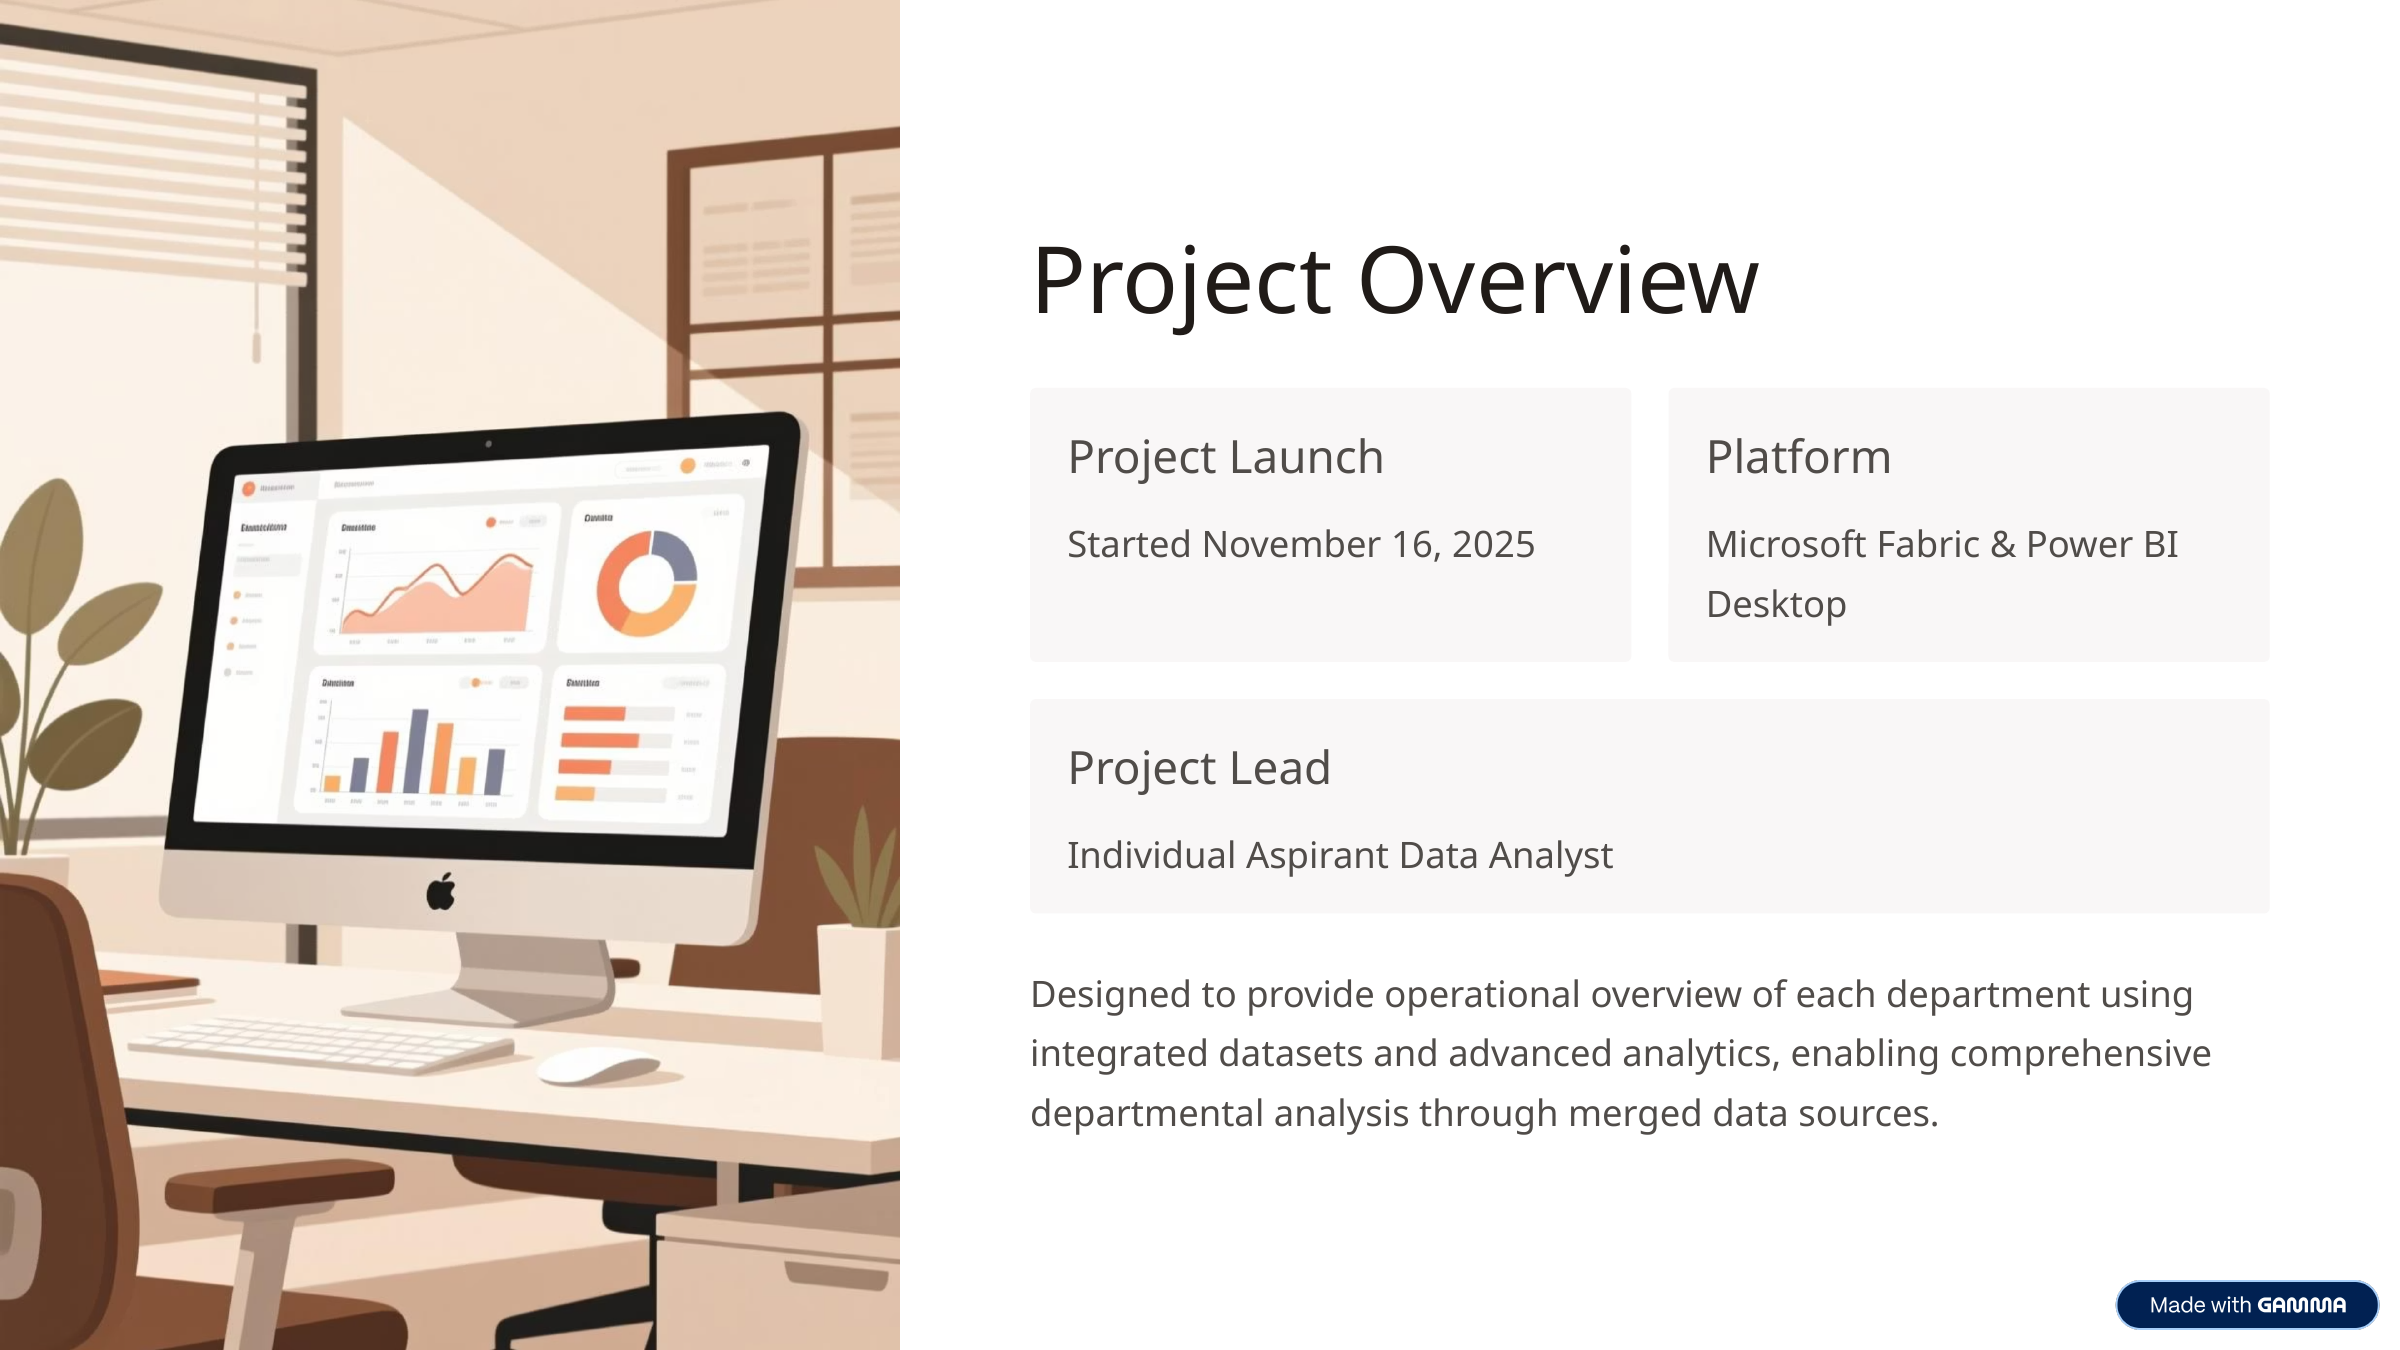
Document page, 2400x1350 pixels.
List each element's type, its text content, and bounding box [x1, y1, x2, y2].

picture [2106, 1271, 2389, 1339]
text_box Started November 16, 2025 [1067, 505, 1595, 566]
text_box [1030, 699, 2270, 914]
text_box Individual Aspirant Data Analyst [1067, 816, 2233, 877]
text_box Microsoft Fabric & Power BI Desktop [1705, 505, 2233, 625]
text_box [1030, 387, 1632, 662]
text_box Project Lead [1067, 736, 1533, 795]
text_box Project Overview [1030, 215, 1961, 333]
text_box Project Launch [1067, 425, 1533, 484]
picture [0, 0, 900, 1350]
text_box [1668, 387, 2270, 662]
text_box Designed to provide operational overview of each department using integrated datasets and advanced analytics, enabling comprehensive departmental analysis through merged data sources. [1030, 955, 2270, 1134]
text_box Platform [1705, 425, 2171, 484]
